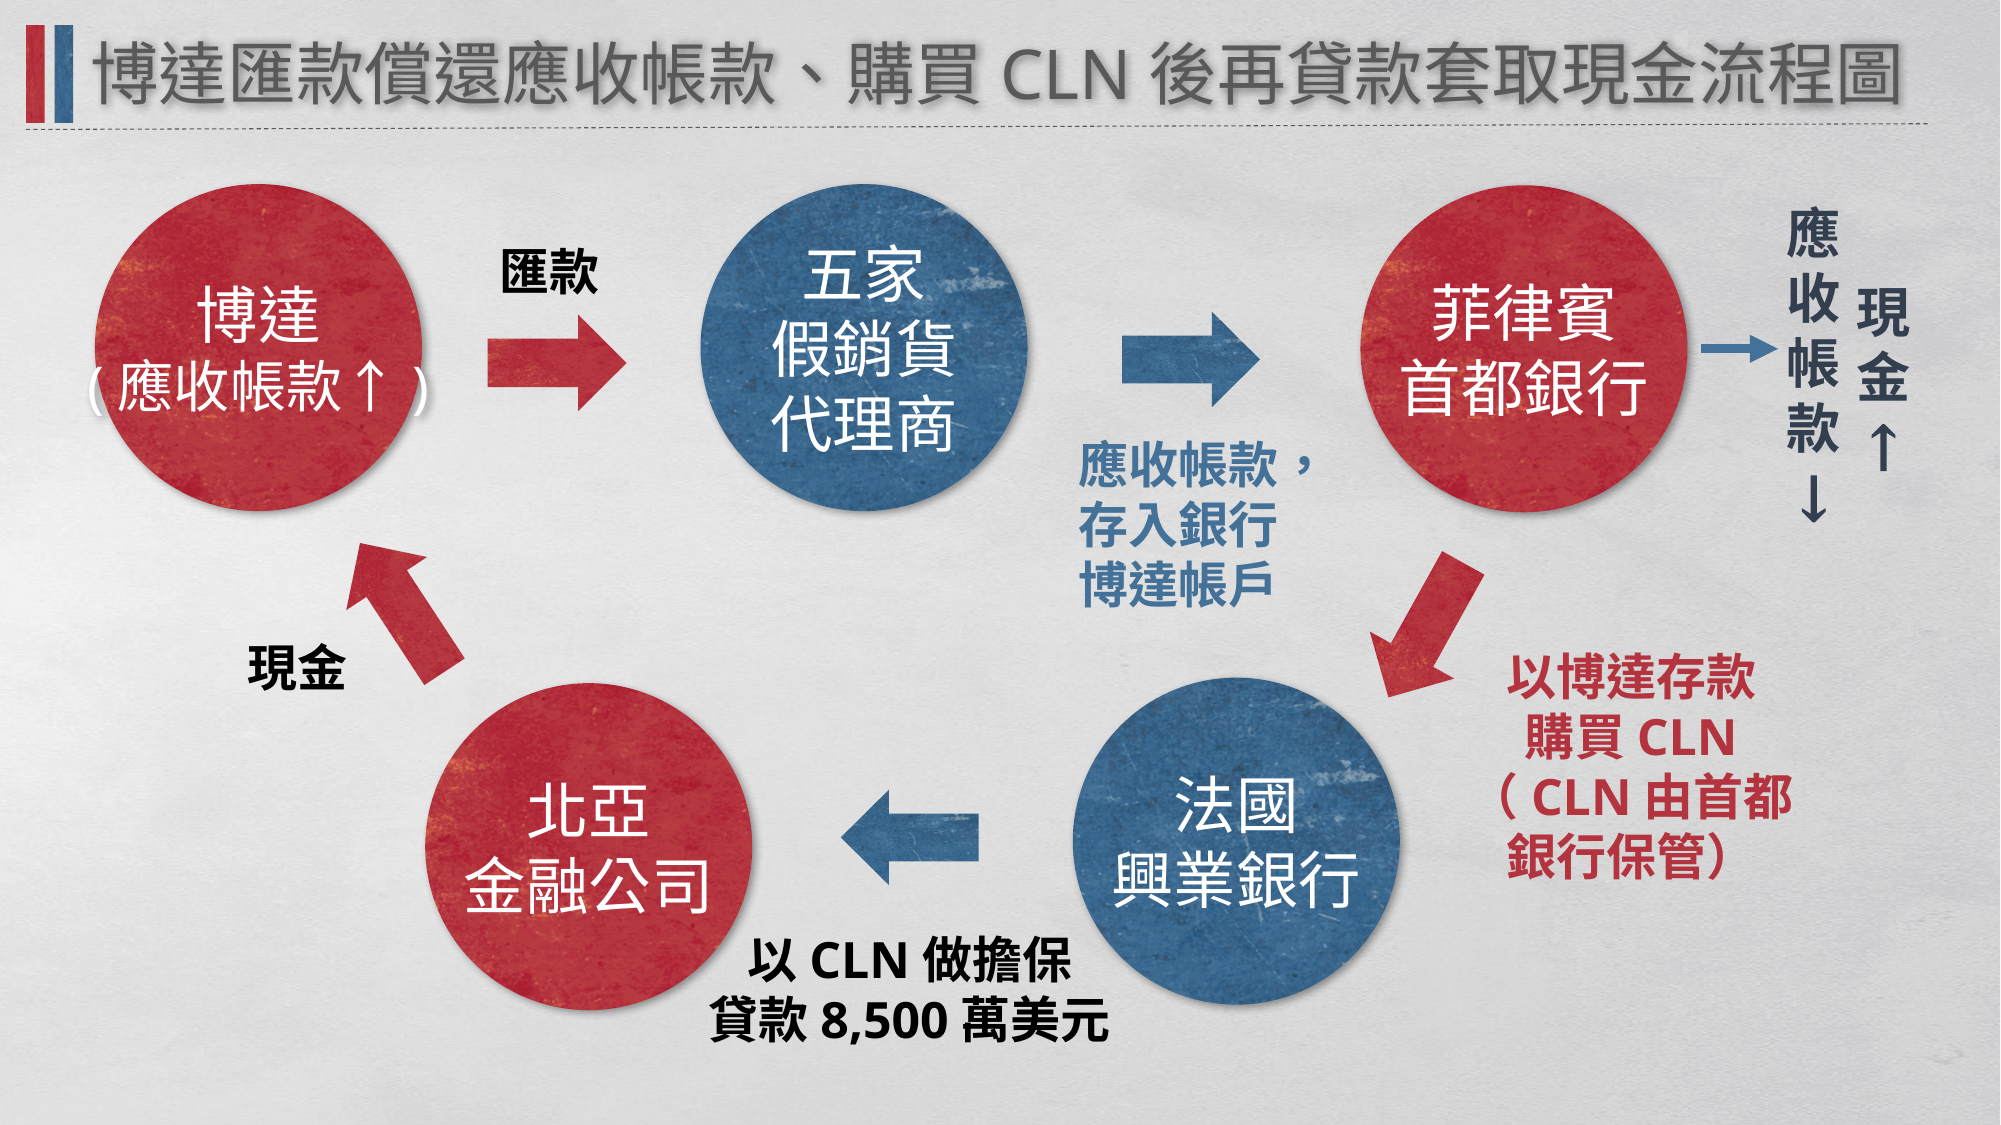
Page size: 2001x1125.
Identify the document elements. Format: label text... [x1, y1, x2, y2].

text_box [346, 543, 446, 629]
text_box [1369, 551, 1485, 698]
text_box [487, 314, 627, 412]
text_box 五家 假銷貨 代理商 [700, 184, 1028, 512]
text_box 北亞 金融公司 [425, 683, 753, 1011]
text_box [1122, 311, 1261, 408]
text_box [840, 789, 979, 886]
text_box 匯款 [386, 233, 737, 308]
text_box [54, 25, 74, 123]
text_box 博達匯款償還應收帳款、購買CLN後再貸款套取現金流程圖 [75, 23, 2000, 121]
picture [0, 0, 2001, 1125]
text_box 法國 興業銀行 [1072, 677, 1400, 1005]
text_box 以博達存款 購買CLN （CLN由首都銀行保管） [1444, 637, 1819, 893]
text_box 應收帳款 ↓ [1766, 192, 1861, 532]
text_box 博達 (應收帳款↑) [94, 184, 422, 512]
text_box 菲律賓 首都銀行 [1360, 185, 1688, 513]
text_box 以CLN做擔保 貸款8,500萬美元 [690, 921, 1129, 1056]
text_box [26, 123, 1928, 130]
text_box [25, 25, 46, 124]
text_box 現金 ↑ [1861, 271, 1931, 481]
text_box 現金 [110, 629, 485, 704]
text_box 應收帳款， 存入銀行 博達帳戶 [1064, 426, 1318, 621]
